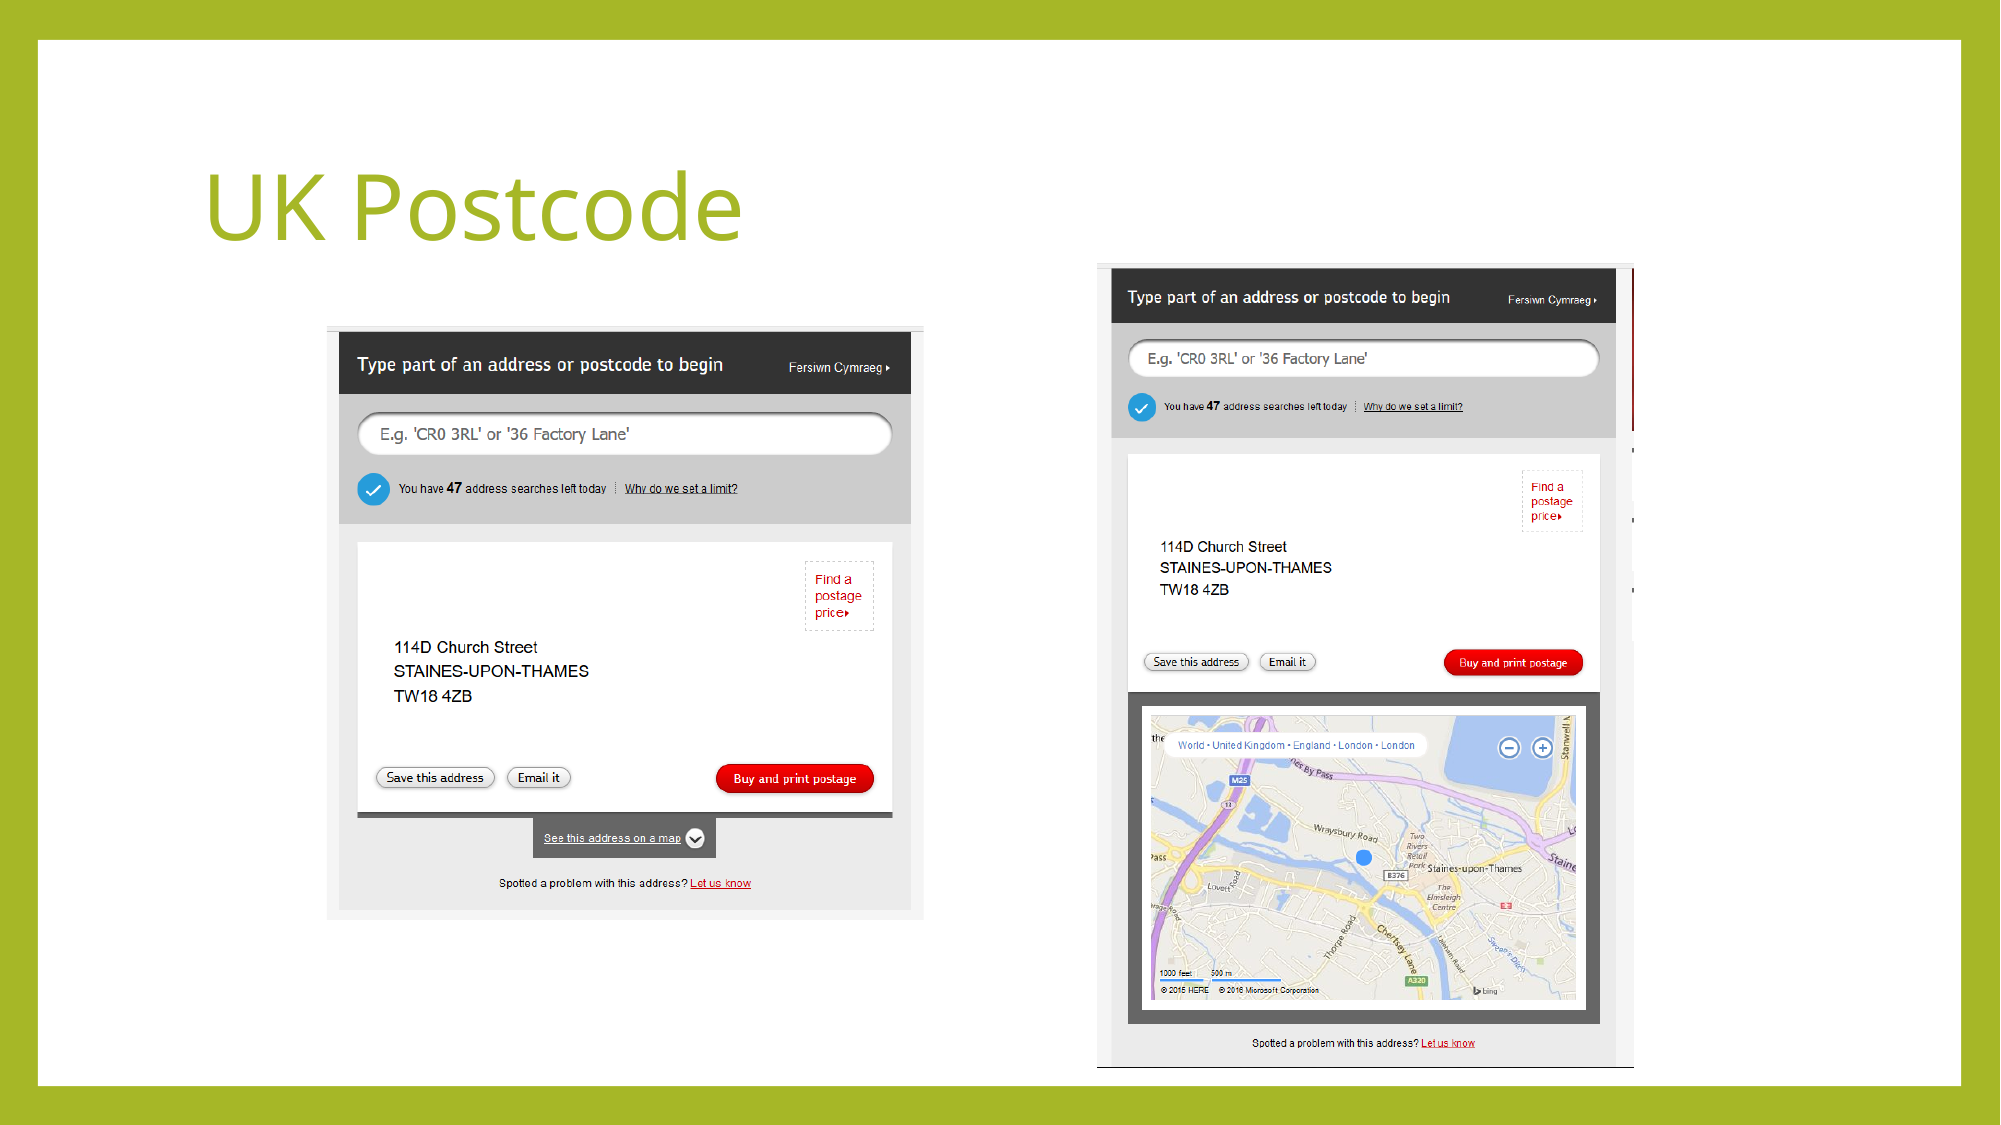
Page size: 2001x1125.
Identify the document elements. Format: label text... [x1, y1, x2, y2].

title UK Postcode [187, 99, 1808, 323]
picture [326, 322, 924, 920]
picture [1096, 243, 1635, 1068]
